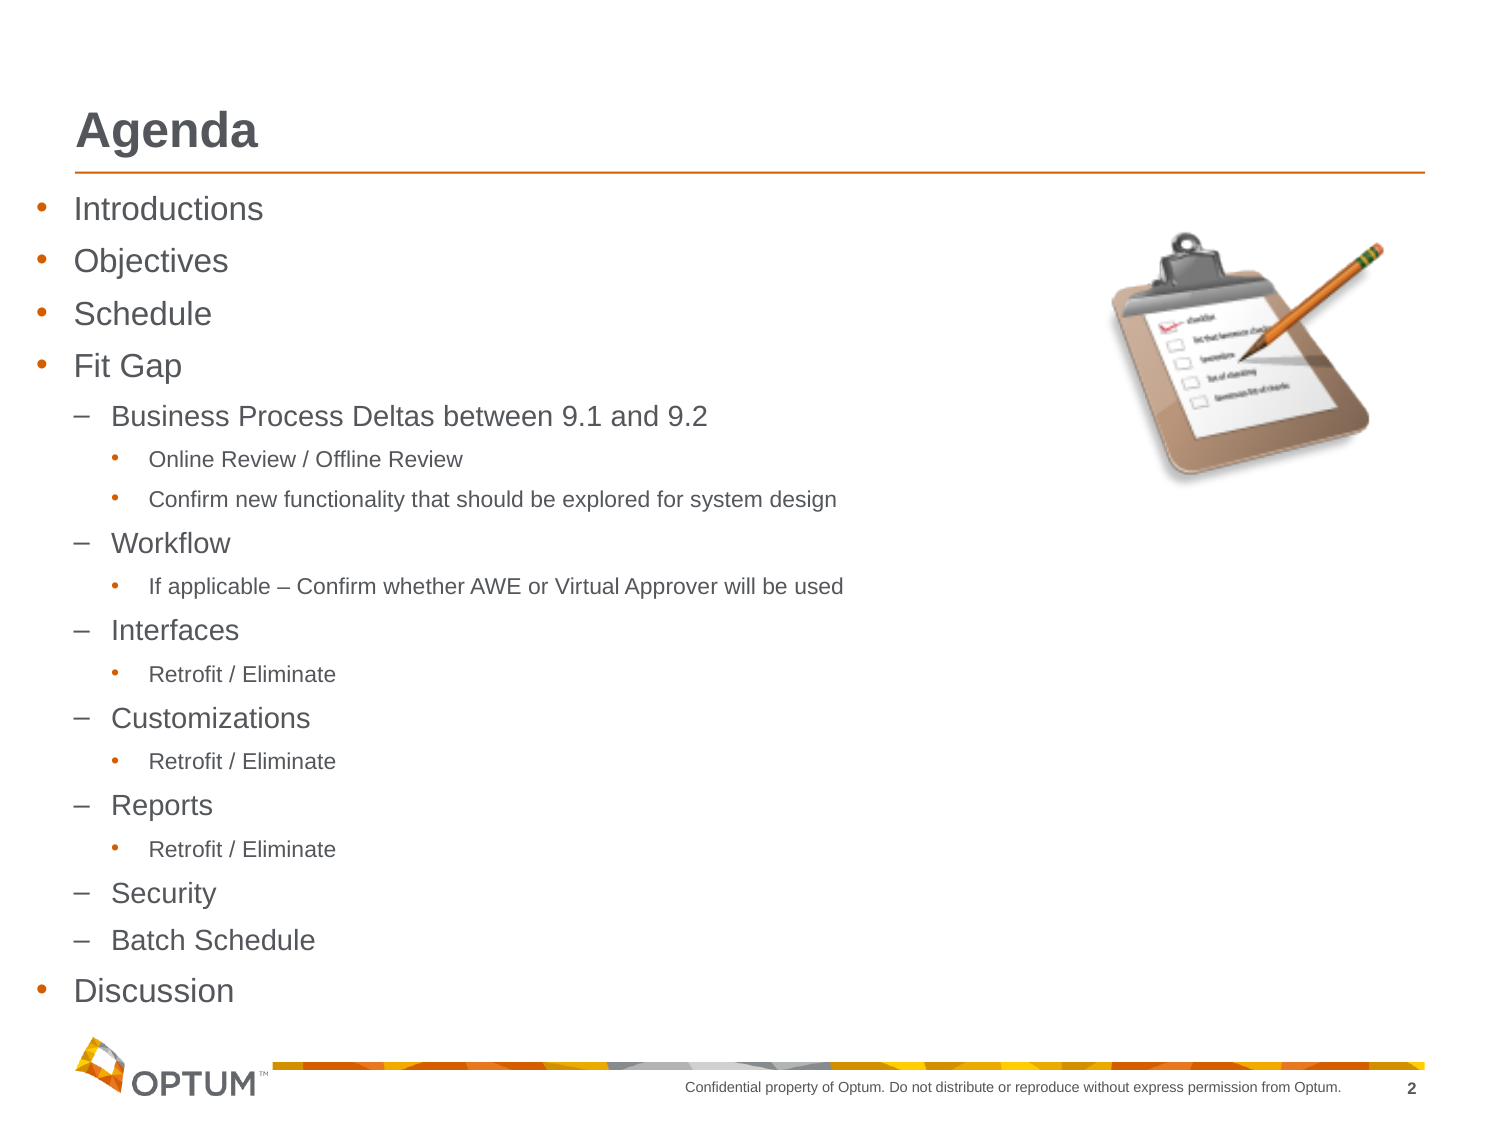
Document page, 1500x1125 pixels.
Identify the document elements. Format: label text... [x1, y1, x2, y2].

list Introductions Objectives Schedule Fit Gap Business Process Deltas between 9.1 and 9.2 Online Review / Offline Review Confirm new functionality that should be explored for system design Workflow If applicable – Confirm whether AWE or Virtual Approver will be used Interfaces Retrofit / Eliminate Customizations Retrofit / Eliminate Reports Retrofit / Eliminate Security Batch Schedule Discussion [36, 187, 1461, 1108]
picture [1096, 198, 1398, 500]
title Agenda [75, 31, 1425, 158]
